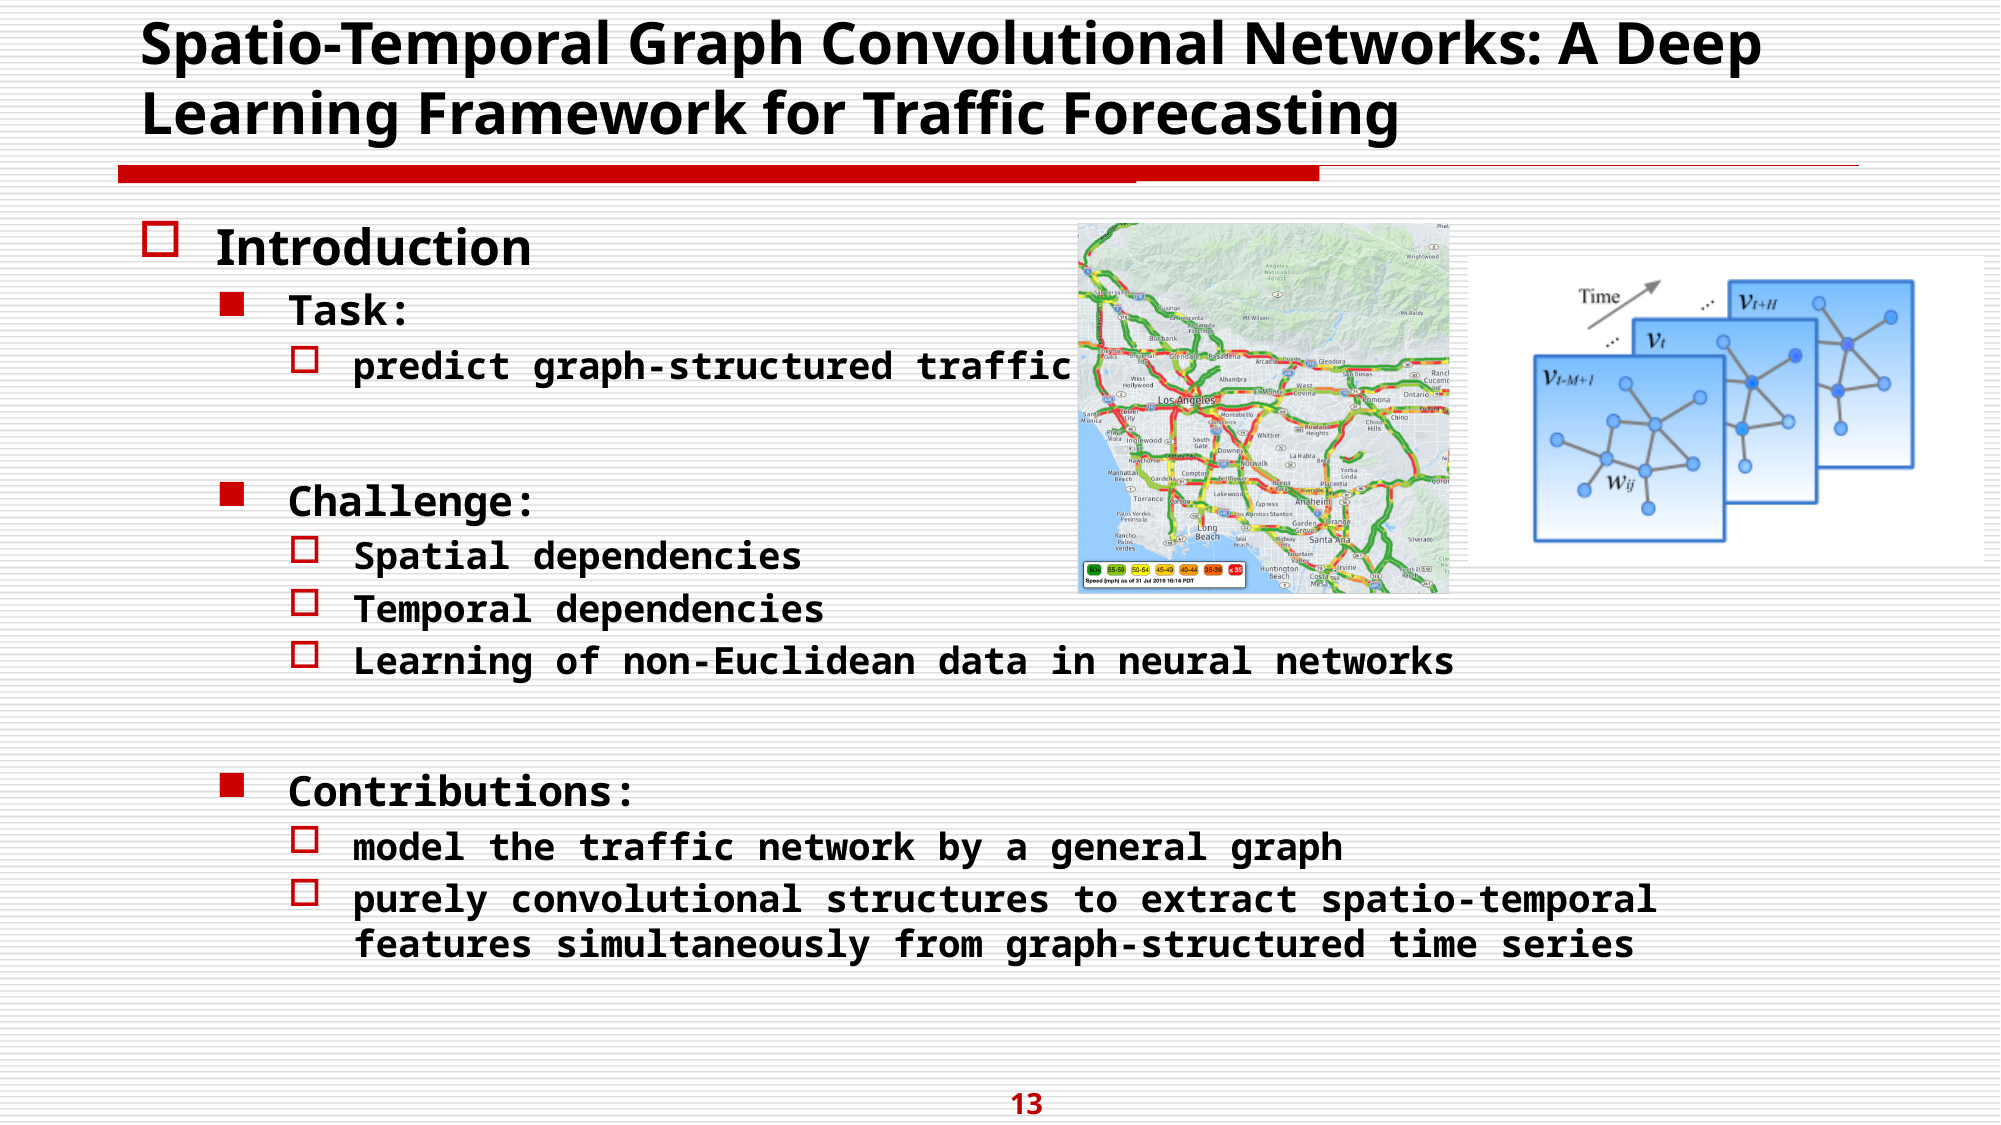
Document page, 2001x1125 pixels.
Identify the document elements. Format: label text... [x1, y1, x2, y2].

picture [0, 0, 2001, 1125]
slide_number 13 [624, 1078, 1059, 1125]
title Spatio-Temporal Graph Convolutional Networks: A Deep Learning Framework for Traffic Forecasting [125, 7, 1876, 154]
list Introduction Task: predict graph-structured traffic data Challenge: Spatial dependencies Temporal dependencies Learning of non-Euclidean data in neural networks Contributions: model the traffic network by a general graph purely convolutional structures to extract spatio-temporal features simultaneously from graph-structured time series [123, 208, 1874, 988]
